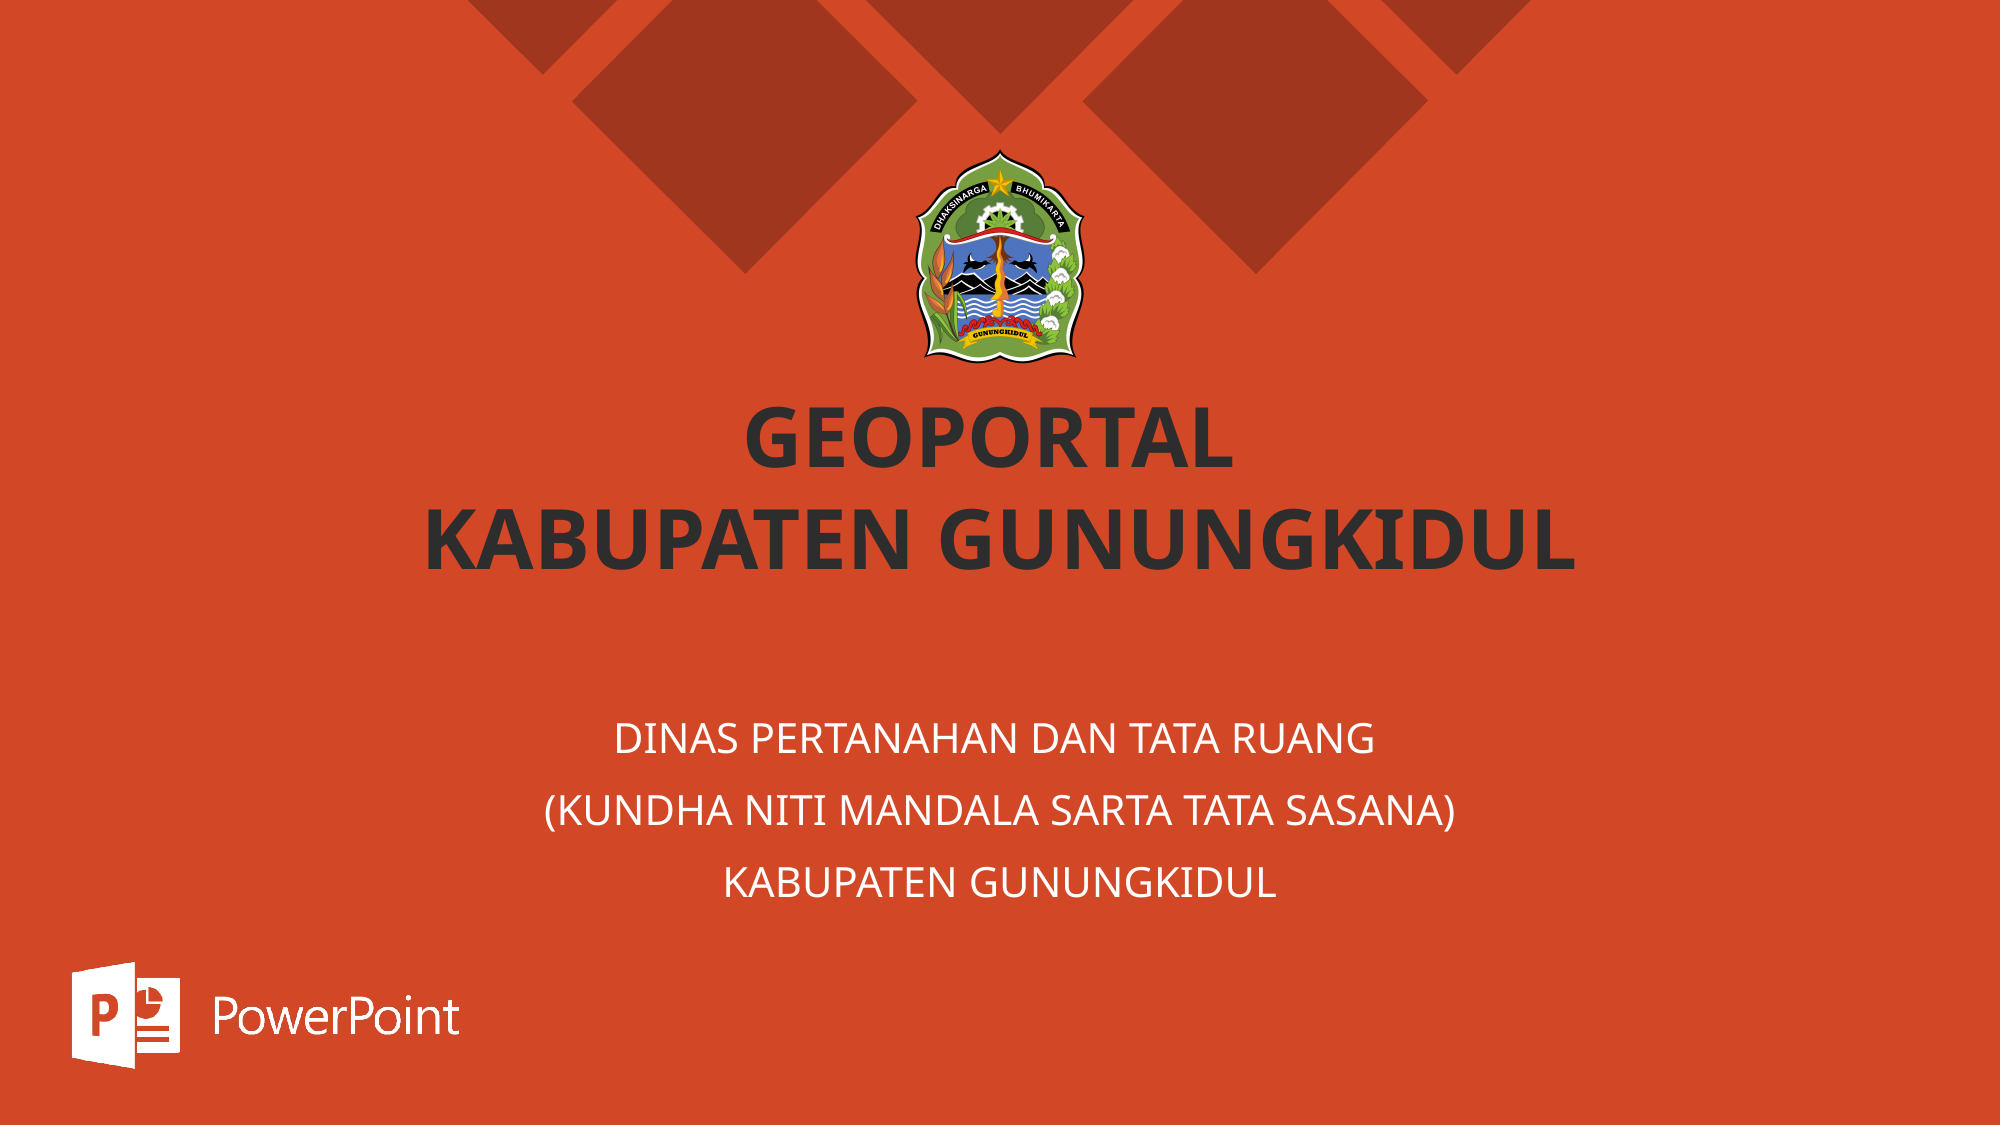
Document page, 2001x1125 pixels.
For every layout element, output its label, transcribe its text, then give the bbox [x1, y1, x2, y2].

title GEOPORTAL KABUPATEN GUNUNGKIDUL [249, 205, 1750, 598]
subtitle DINAS PERTANAHAN DAN TATA RUANG (KUNDHA NITI MANDALA SARTA TATA SASANA) KABUPATEN GUNUNGKIDUL [249, 704, 1750, 977]
picture [915, 148, 1085, 364]
picture [61, 947, 468, 1083]
